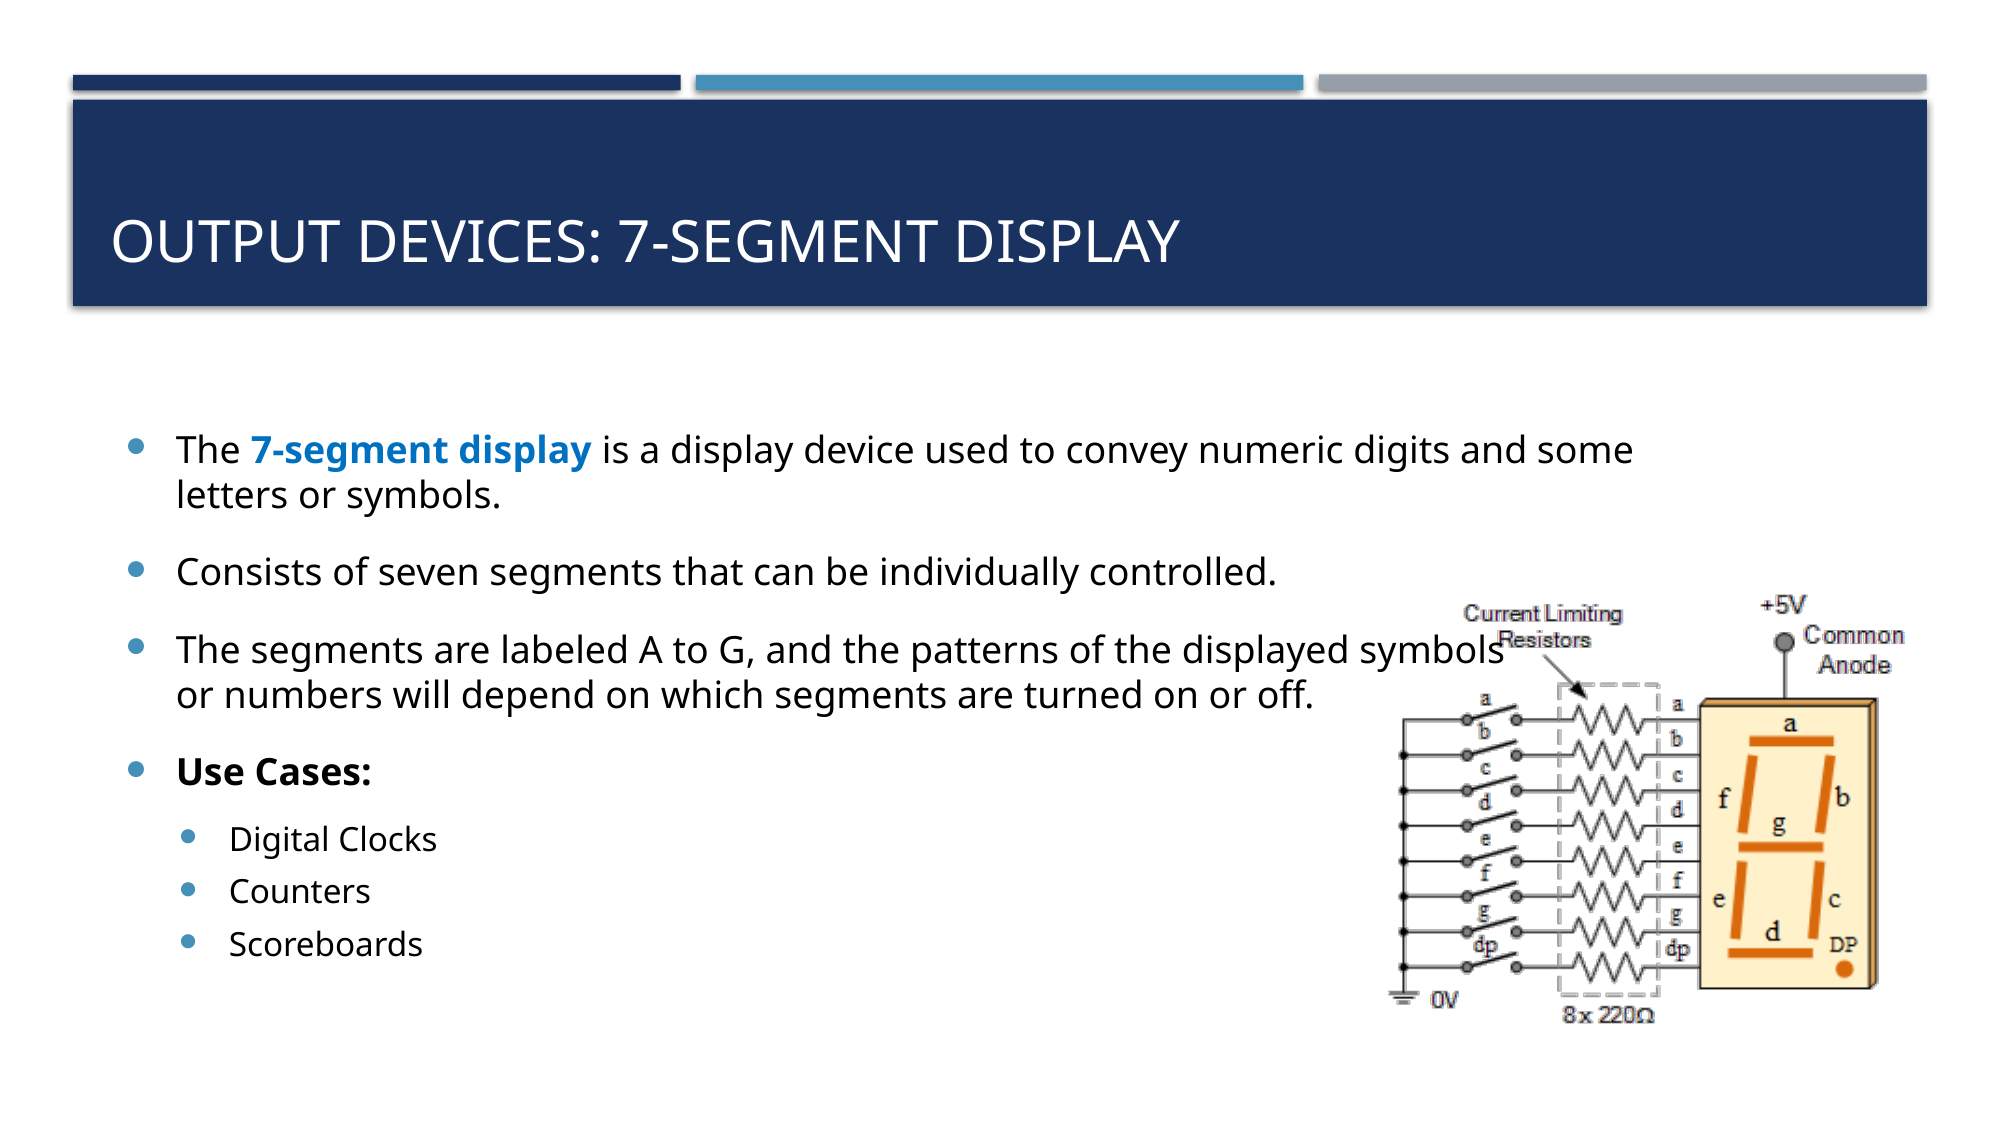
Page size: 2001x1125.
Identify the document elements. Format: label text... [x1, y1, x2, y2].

picture [1387, 587, 1906, 1029]
title Output Devices: 7-segment display [95, 119, 1905, 282]
list The 7-segment display is a display device used to convey numeric digits and some letters or symbols. Consists of seven segments that can be individually controlled. The segments are labeled A to G, and the patterns of the displayed symbols or numbers will depend on which segments are turned on or off. Use Cases: Digital Clocks Counters Scoreboards [110, 331, 1681, 1058]
